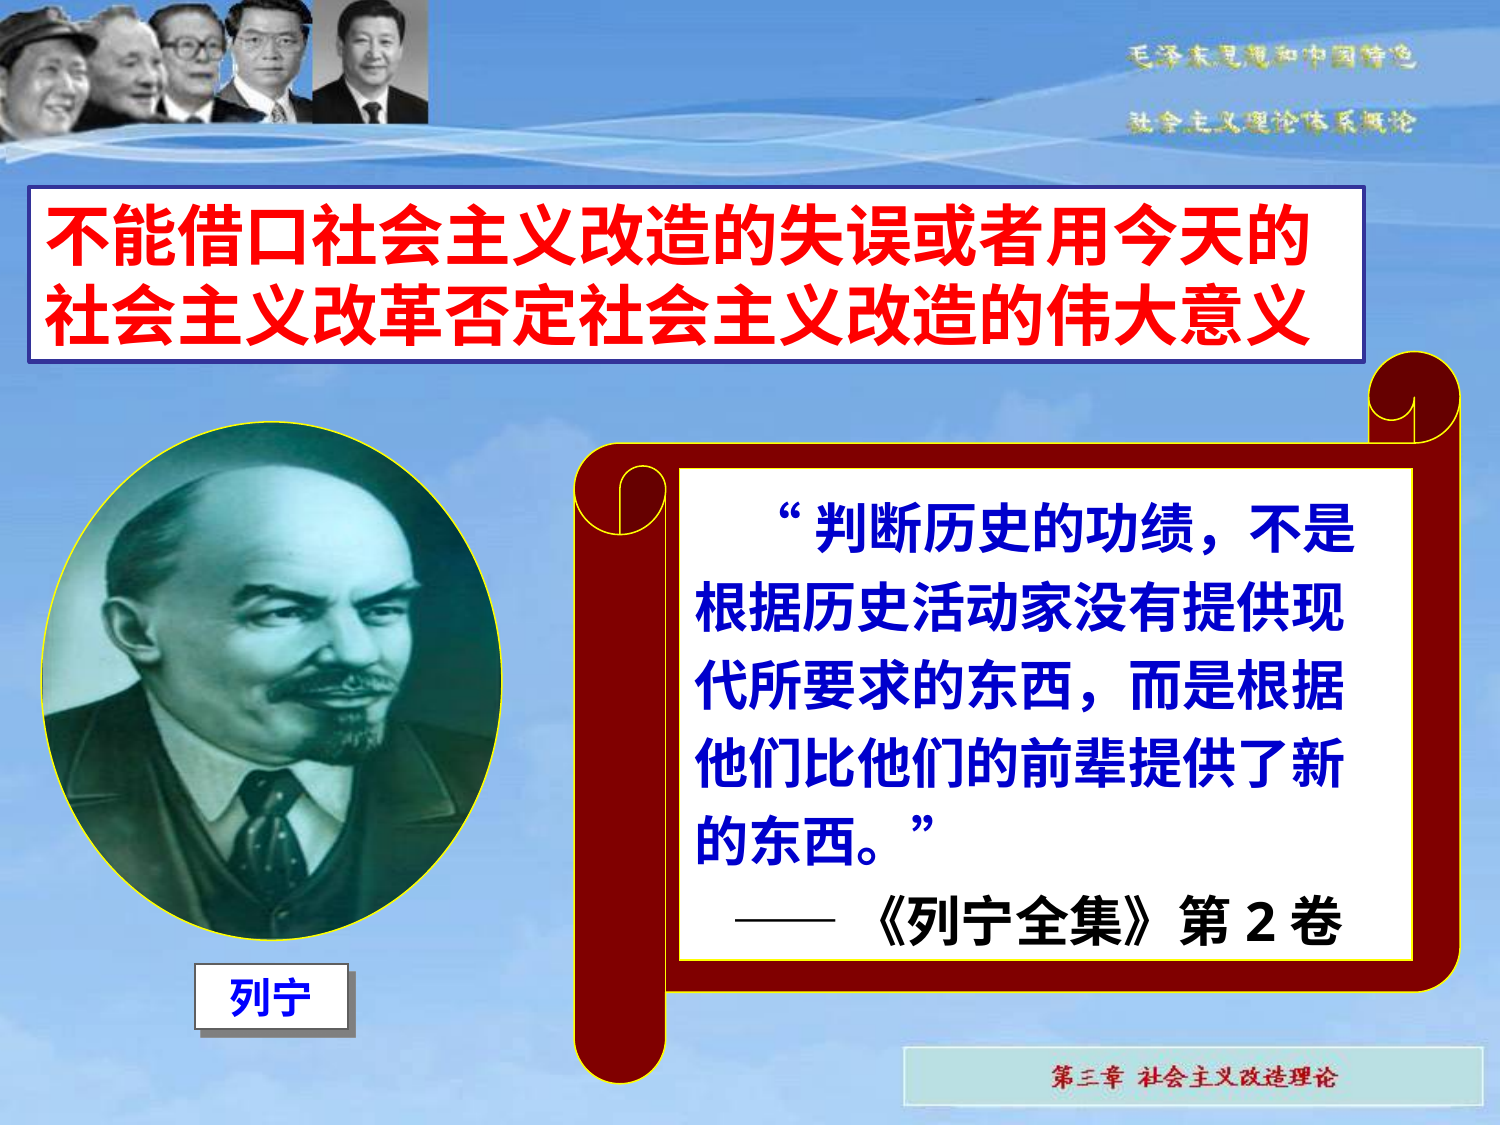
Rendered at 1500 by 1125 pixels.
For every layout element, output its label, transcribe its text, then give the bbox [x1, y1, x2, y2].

picture [0, 0, 1500, 1125]
text_box [242, 364, 1258, 373]
text_box “判断历史的功绩，不是根据历史活动家没有提供现代所要求的东西，而是根据他们比他们的前辈提供了新的东西。” ——《列宁全集》第2卷 [679, 468, 1412, 960]
text_box 不能借口社会主义改造的失误或者用今天的社会主义改革否定社会主义改造的伟大意义 [27, 185, 1366, 364]
text_box [41, 421, 502, 941]
text_box 列宁 [194, 964, 349, 1029]
text_box [574, 351, 1461, 1084]
